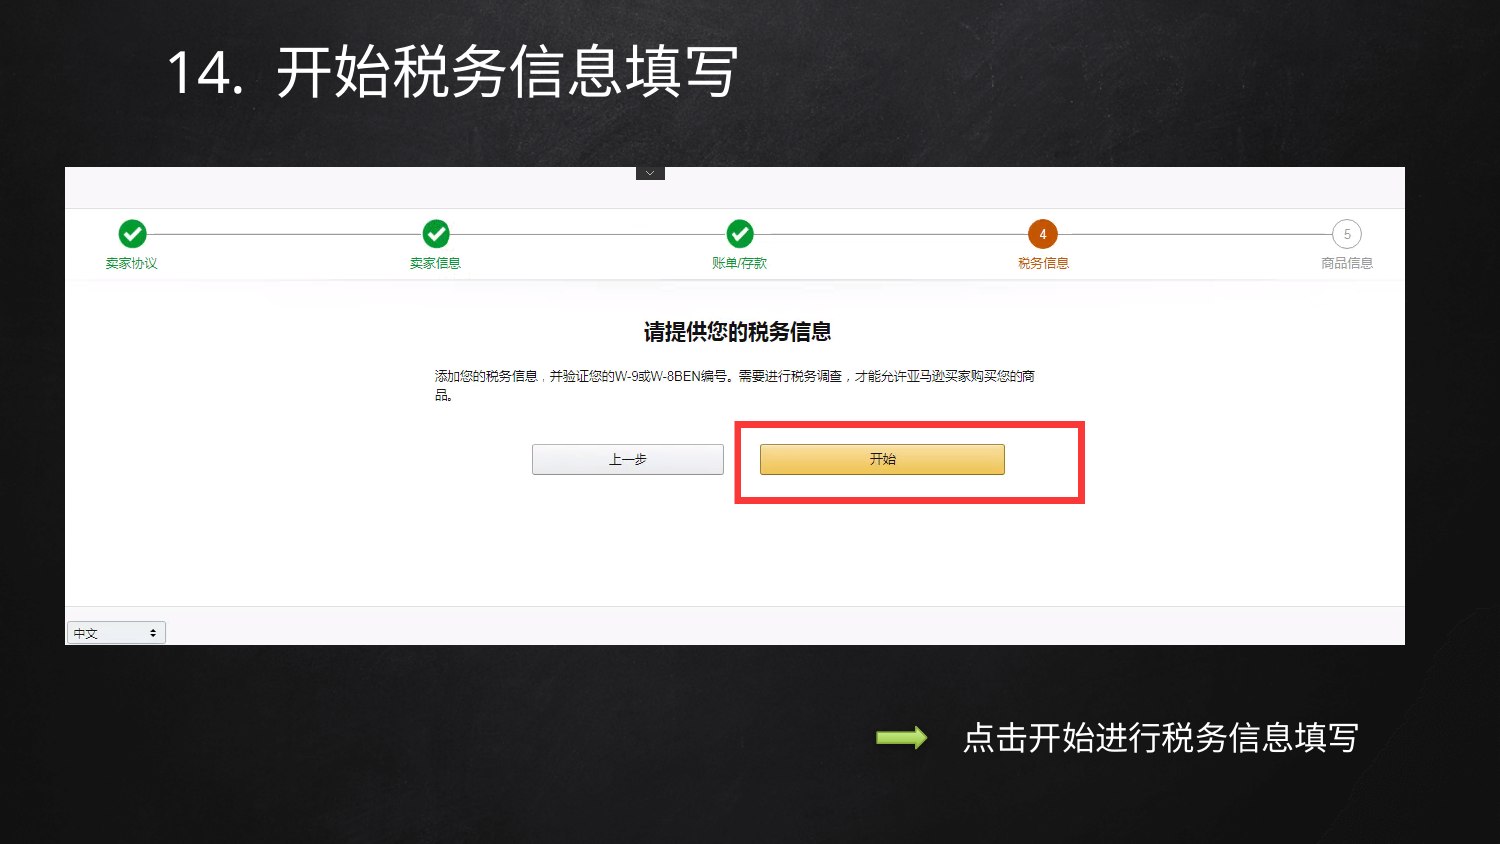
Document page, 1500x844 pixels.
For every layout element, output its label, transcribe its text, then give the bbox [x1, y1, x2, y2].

text_box 点击开始进行税务信息填写 [947, 702, 1389, 796]
text_box 14. 开始税务信息填写 [149, 28, 1321, 113]
picture [0, 0, 1500, 844]
text_box [876, 725, 928, 750]
